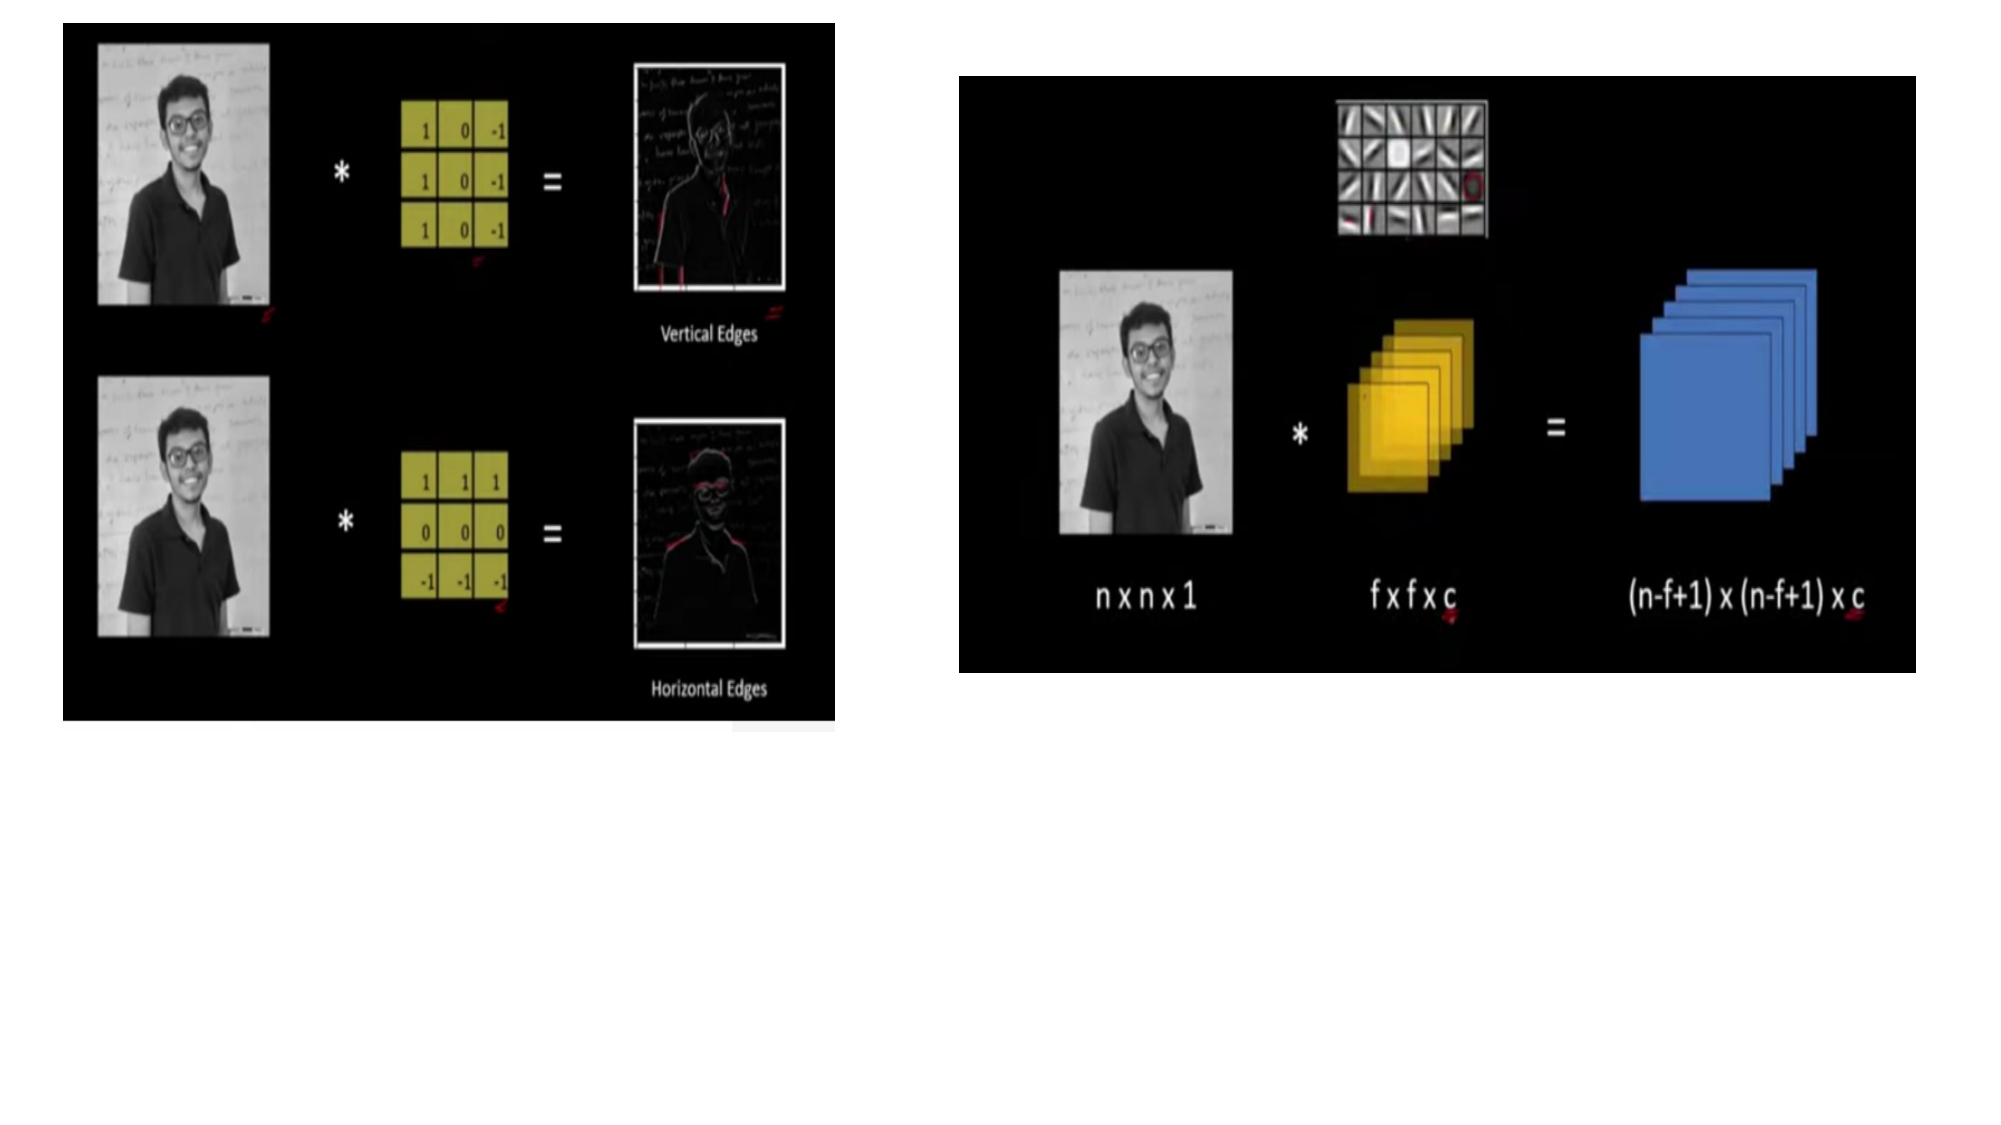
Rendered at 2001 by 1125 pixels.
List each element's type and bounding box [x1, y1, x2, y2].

picture [959, 76, 1916, 674]
list [63, 23, 835, 732]
